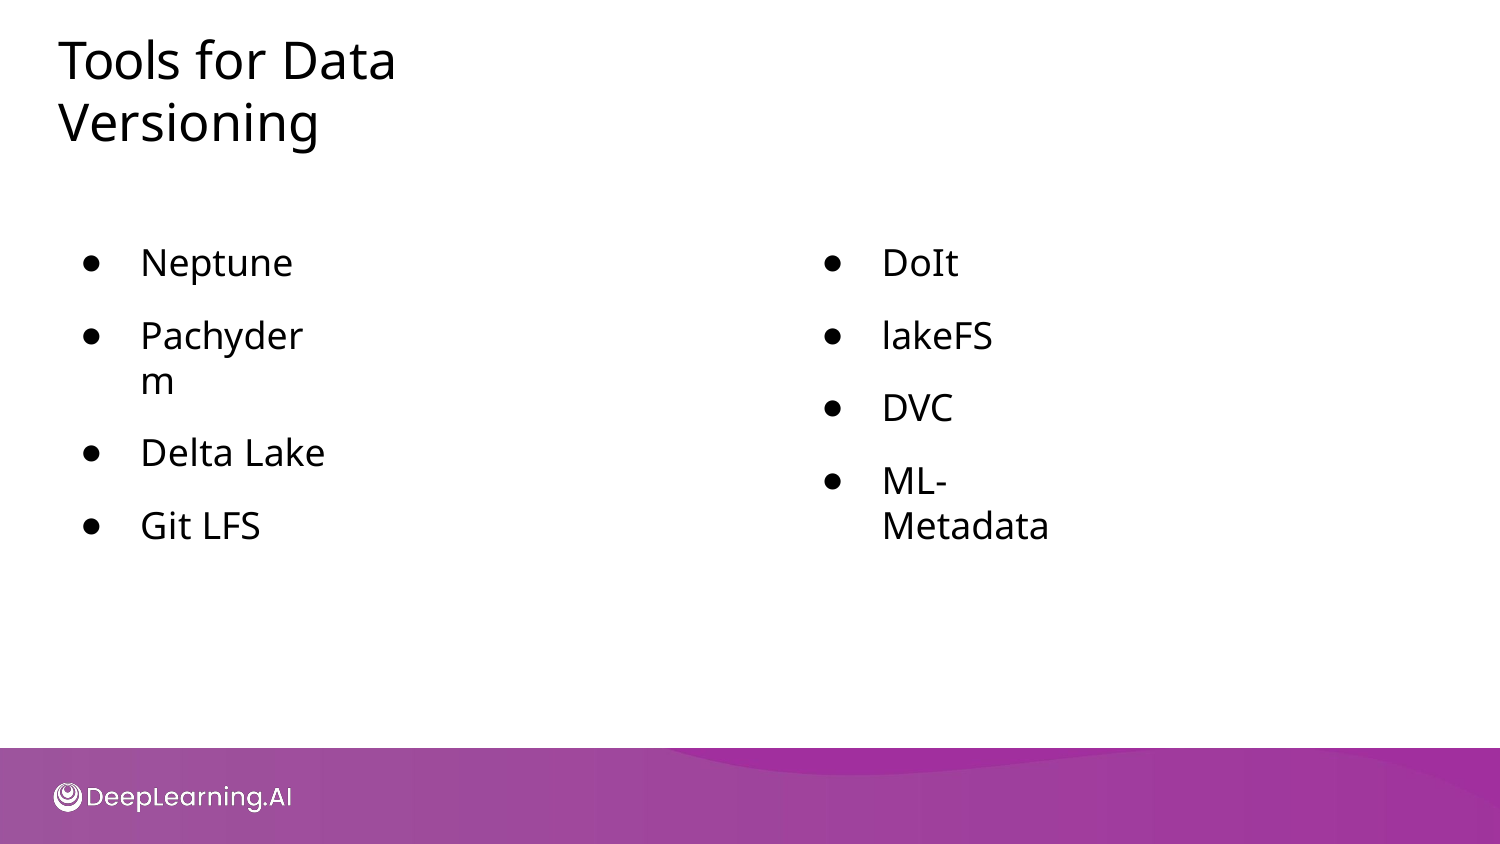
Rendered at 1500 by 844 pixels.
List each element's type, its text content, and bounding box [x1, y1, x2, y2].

text_box Neptune Pachyderm Delta Lake Git LFS [77, 237, 327, 547]
title Tools for Data Versioning [56, 24, 638, 169]
picture [0, 748, 1500, 844]
text_box DoIt lakeFS DVC ML-Metadata [819, 237, 1108, 547]
